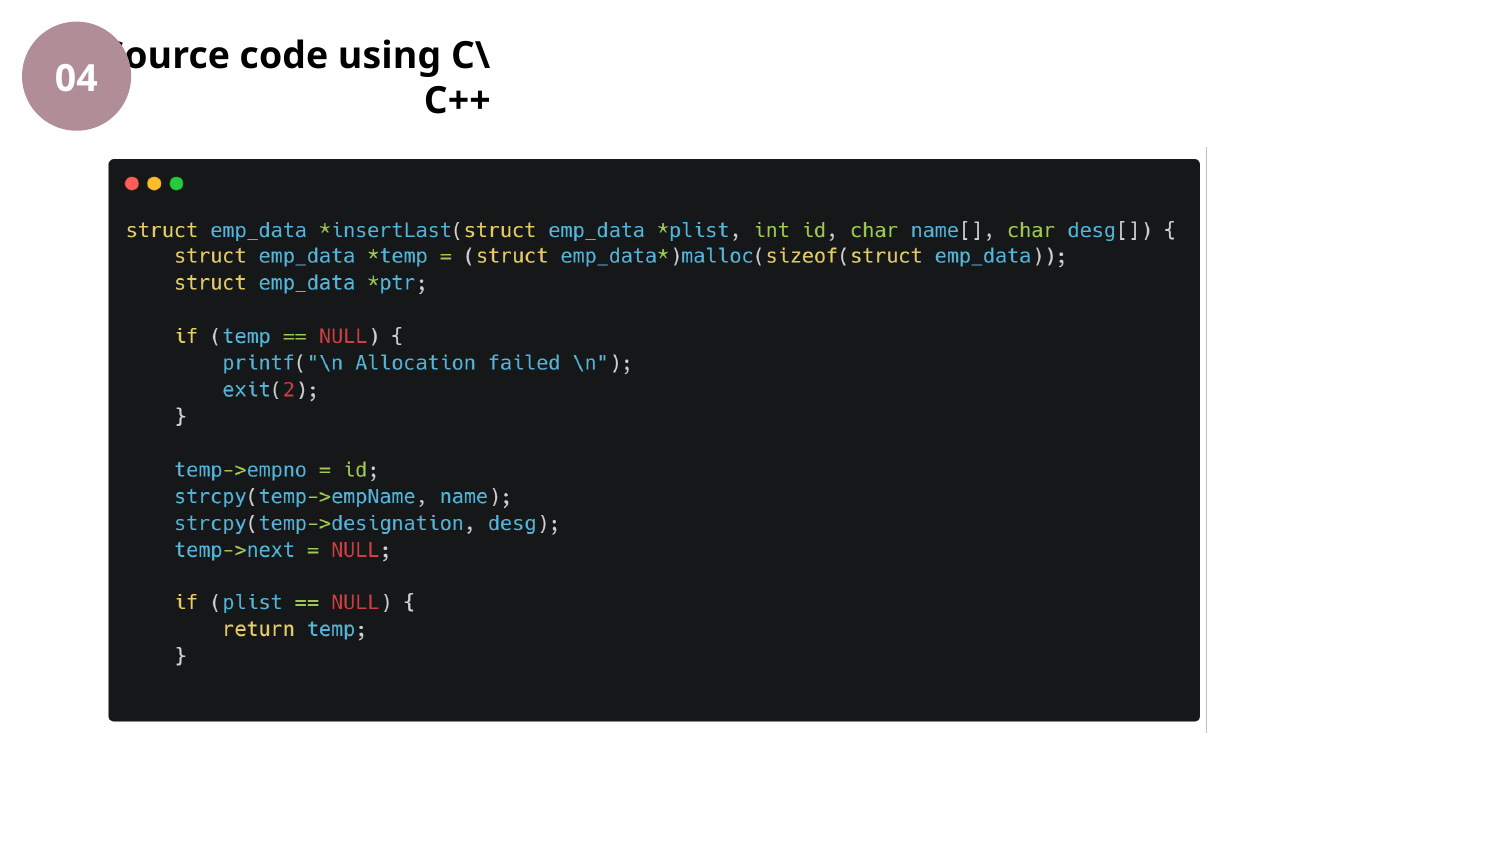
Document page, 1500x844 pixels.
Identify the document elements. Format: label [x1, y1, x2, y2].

text_box [21, 21, 507, 131]
picture [100, 146, 1207, 734]
